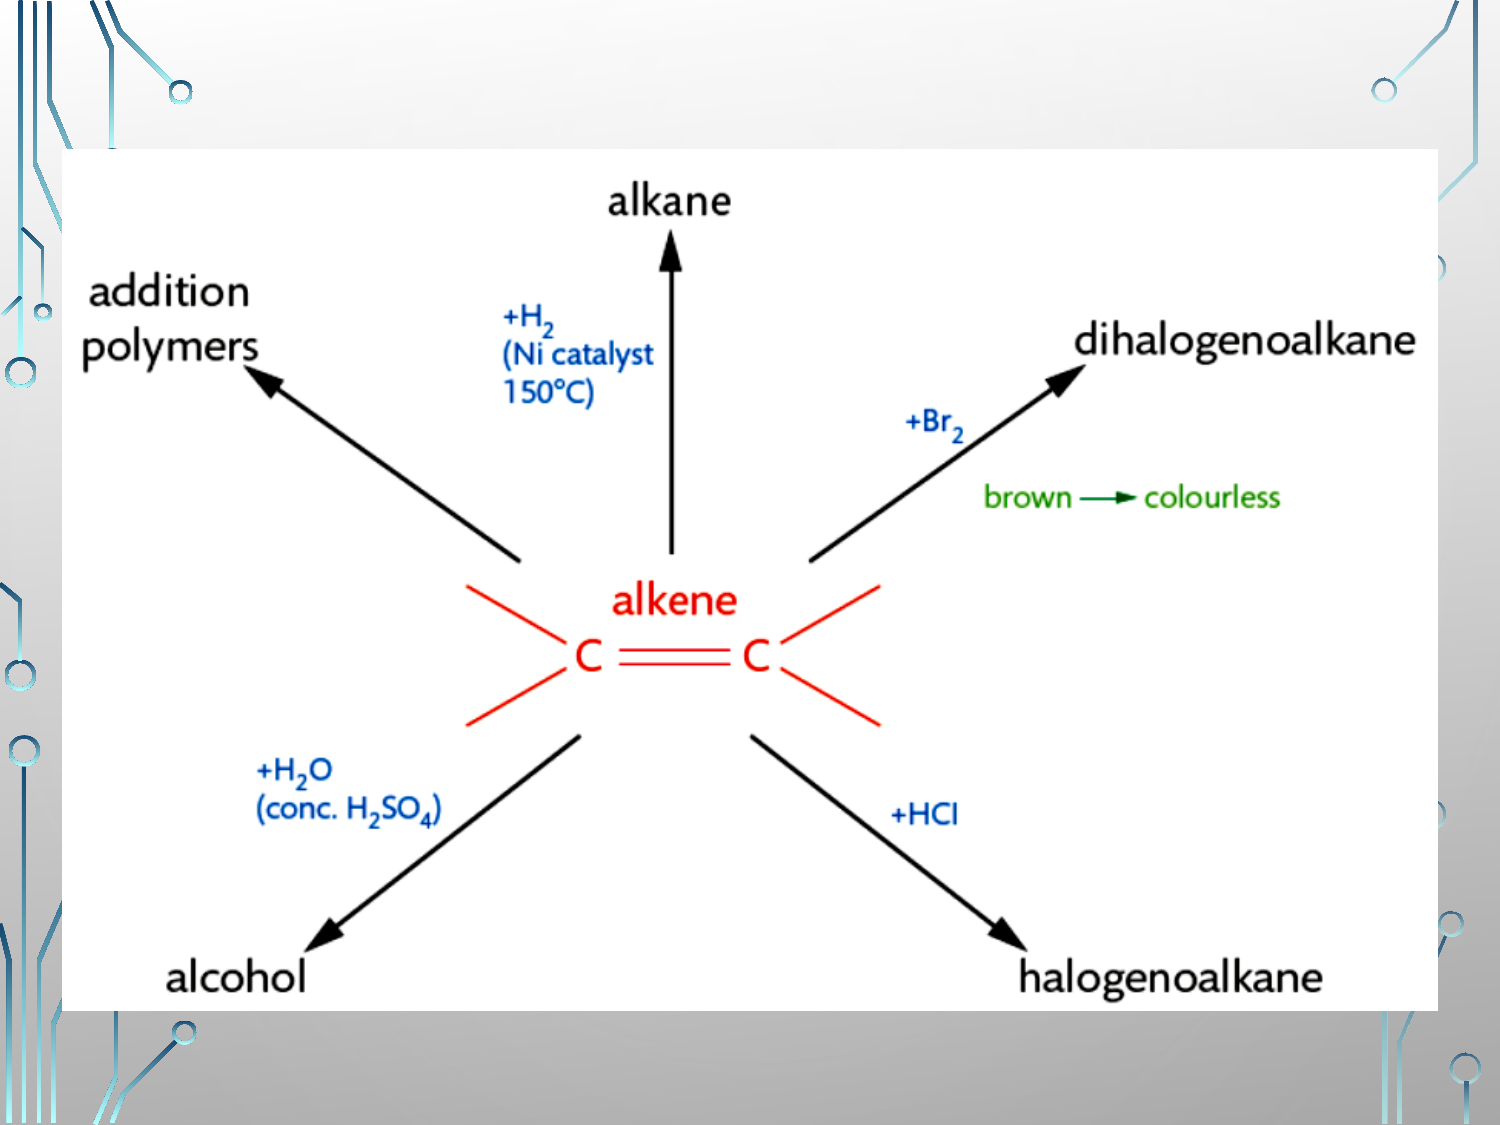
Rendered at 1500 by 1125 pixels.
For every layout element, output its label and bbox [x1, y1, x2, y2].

picture [62, 149, 1438, 1011]
